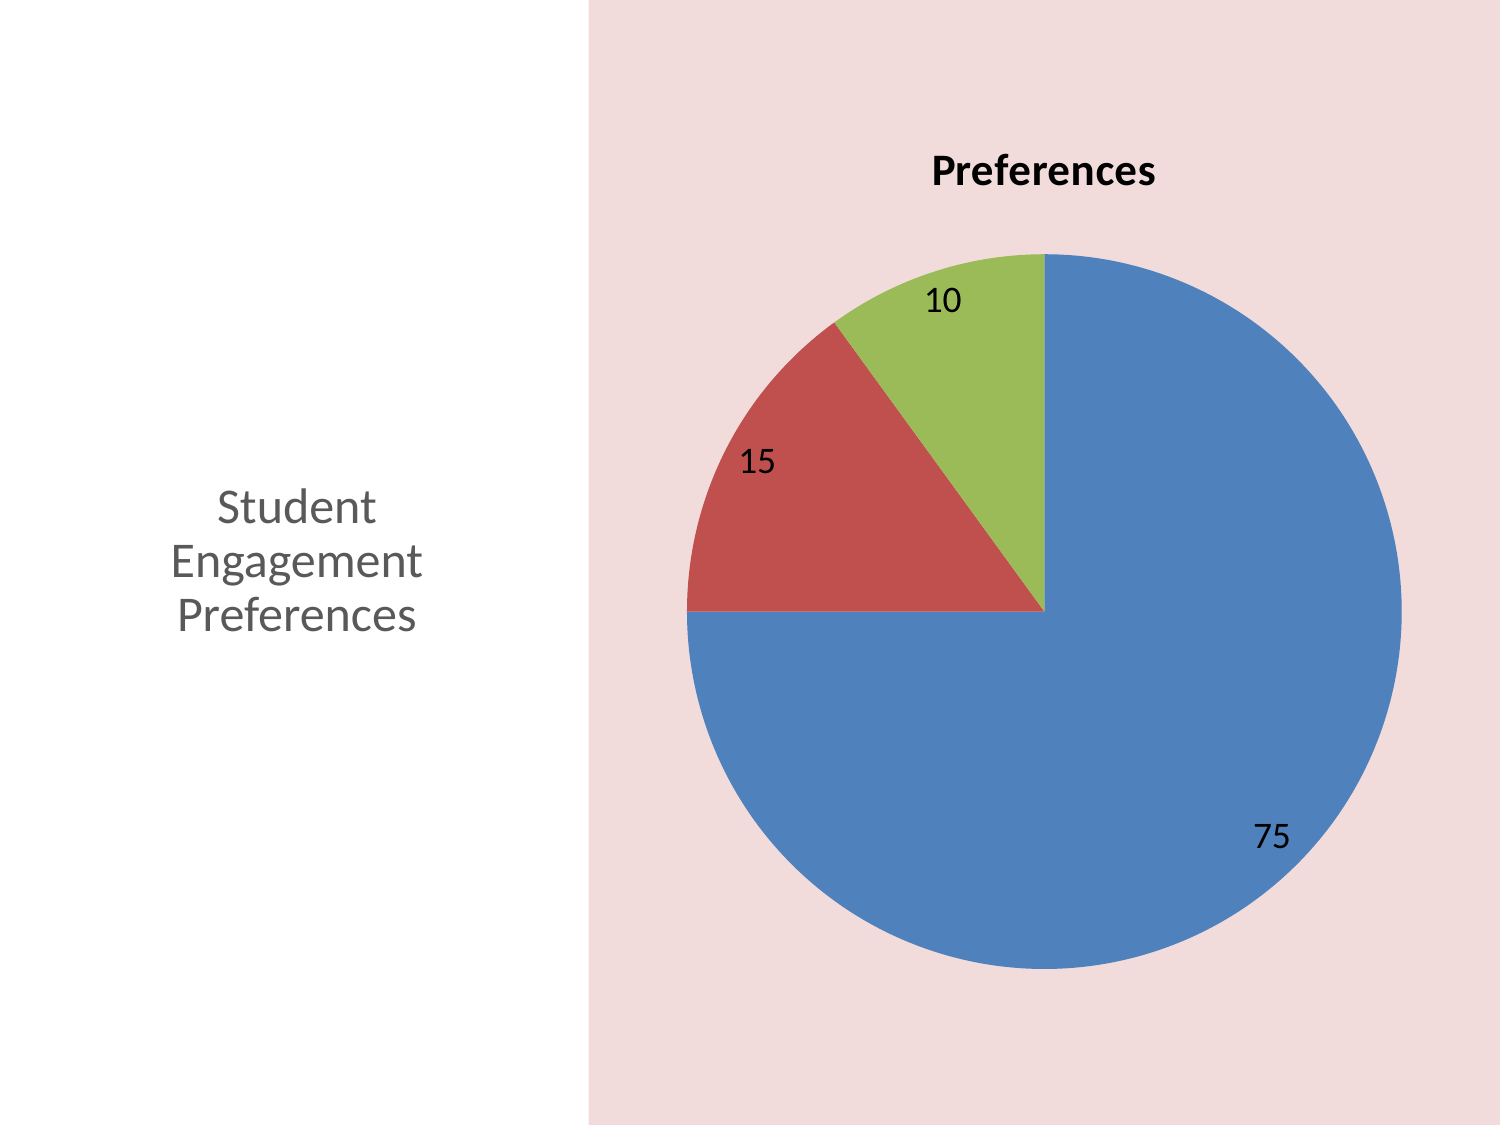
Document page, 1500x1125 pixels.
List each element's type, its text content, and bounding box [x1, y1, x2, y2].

chart [671, 111, 1417, 1014]
title Student Engagement Preferences [115, 111, 479, 651]
text_box [587, 0, 1500, 1125]
text_box [0, 0, 587, 1125]
